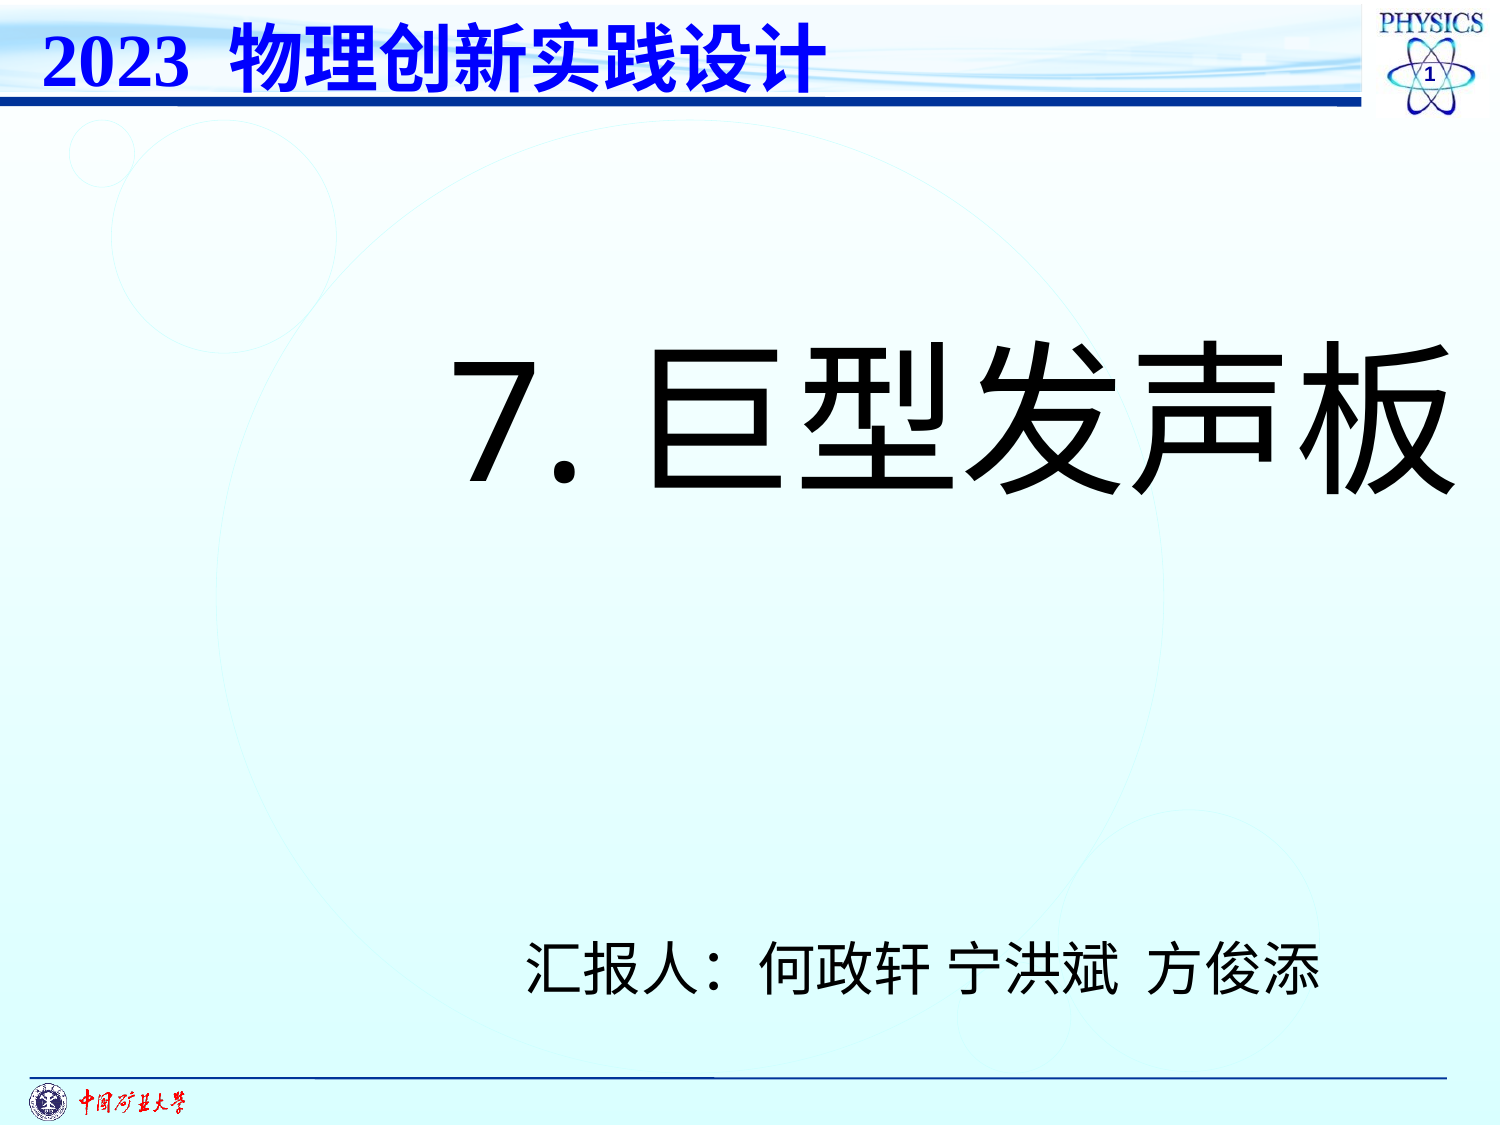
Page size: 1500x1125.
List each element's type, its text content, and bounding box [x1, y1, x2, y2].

picture [1362, 4, 1490, 118]
picture [79, 1089, 185, 1115]
text_box 7.巨型发声板 [427, 227, 1481, 580]
picture [29, 1083, 67, 1121]
text_box 汇报人：何政轩 宁洪斌 方俊添 [509, 924, 1399, 1040]
text_box 2023 物理创新实践设计 [26, 4, 844, 109]
